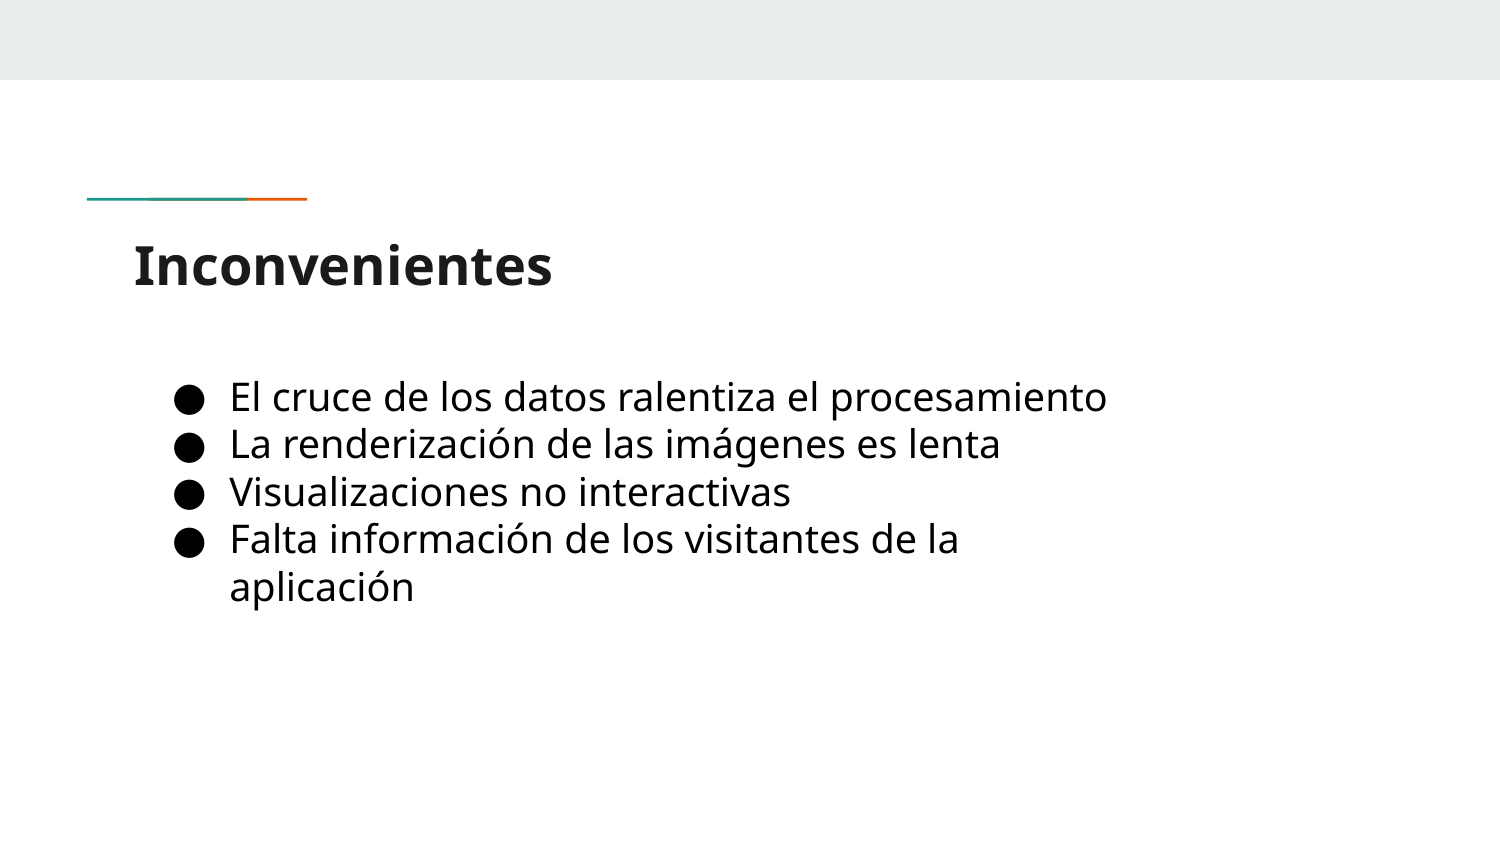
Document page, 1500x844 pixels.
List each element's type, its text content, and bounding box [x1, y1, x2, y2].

title Inconvenientes [119, 216, 1381, 305]
text_box El cruce de los datos ralentiza el procesamiento La renderización de las imágenes es lenta Visualizaciones no interactivas Falta información de los visitantes de la aplicación [139, 356, 1161, 744]
